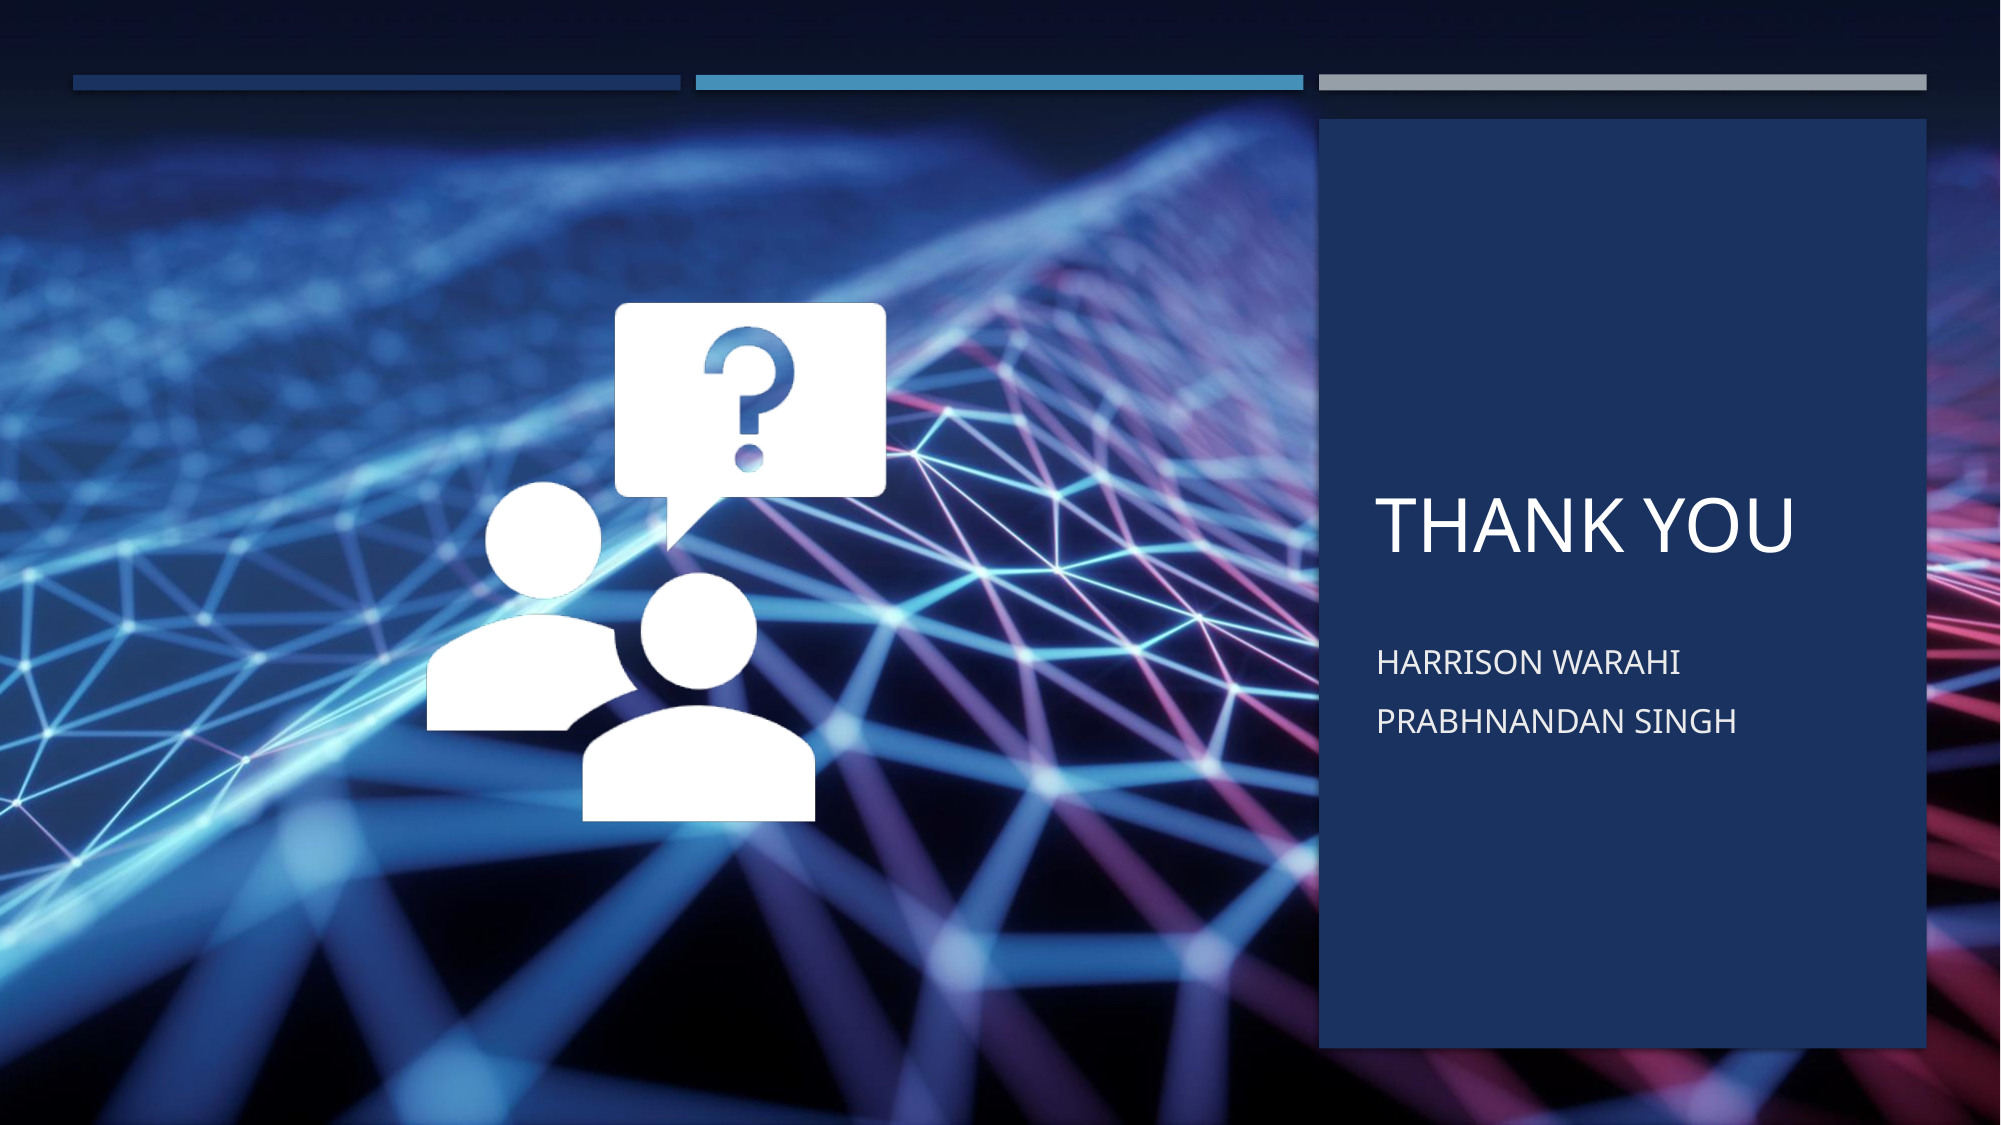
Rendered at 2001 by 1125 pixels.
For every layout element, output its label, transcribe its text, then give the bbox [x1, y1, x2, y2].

text_box [1318, 118, 1928, 1049]
title Thank You [1360, 232, 1867, 574]
text_box [0, 103, 2000, 1125]
subtitle Harrison Warahi Prabhnandan Singh [1360, 574, 1867, 860]
picture [0, 0, 2001, 1125]
picture [345, 251, 969, 874]
